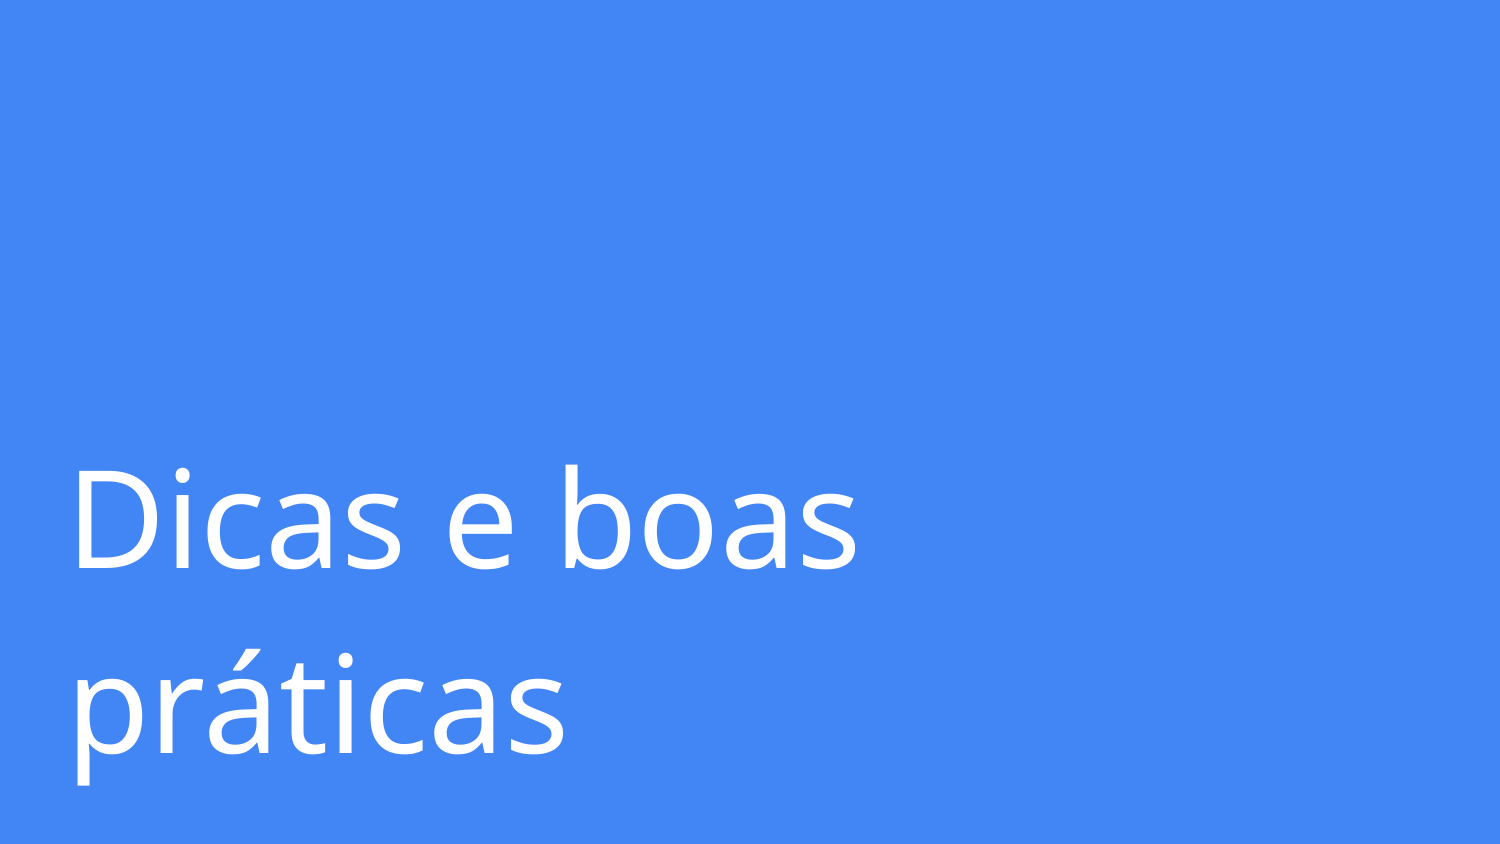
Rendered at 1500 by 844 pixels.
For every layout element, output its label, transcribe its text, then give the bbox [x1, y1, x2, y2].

title Dicas e boas práticas [51, 406, 1383, 809]
